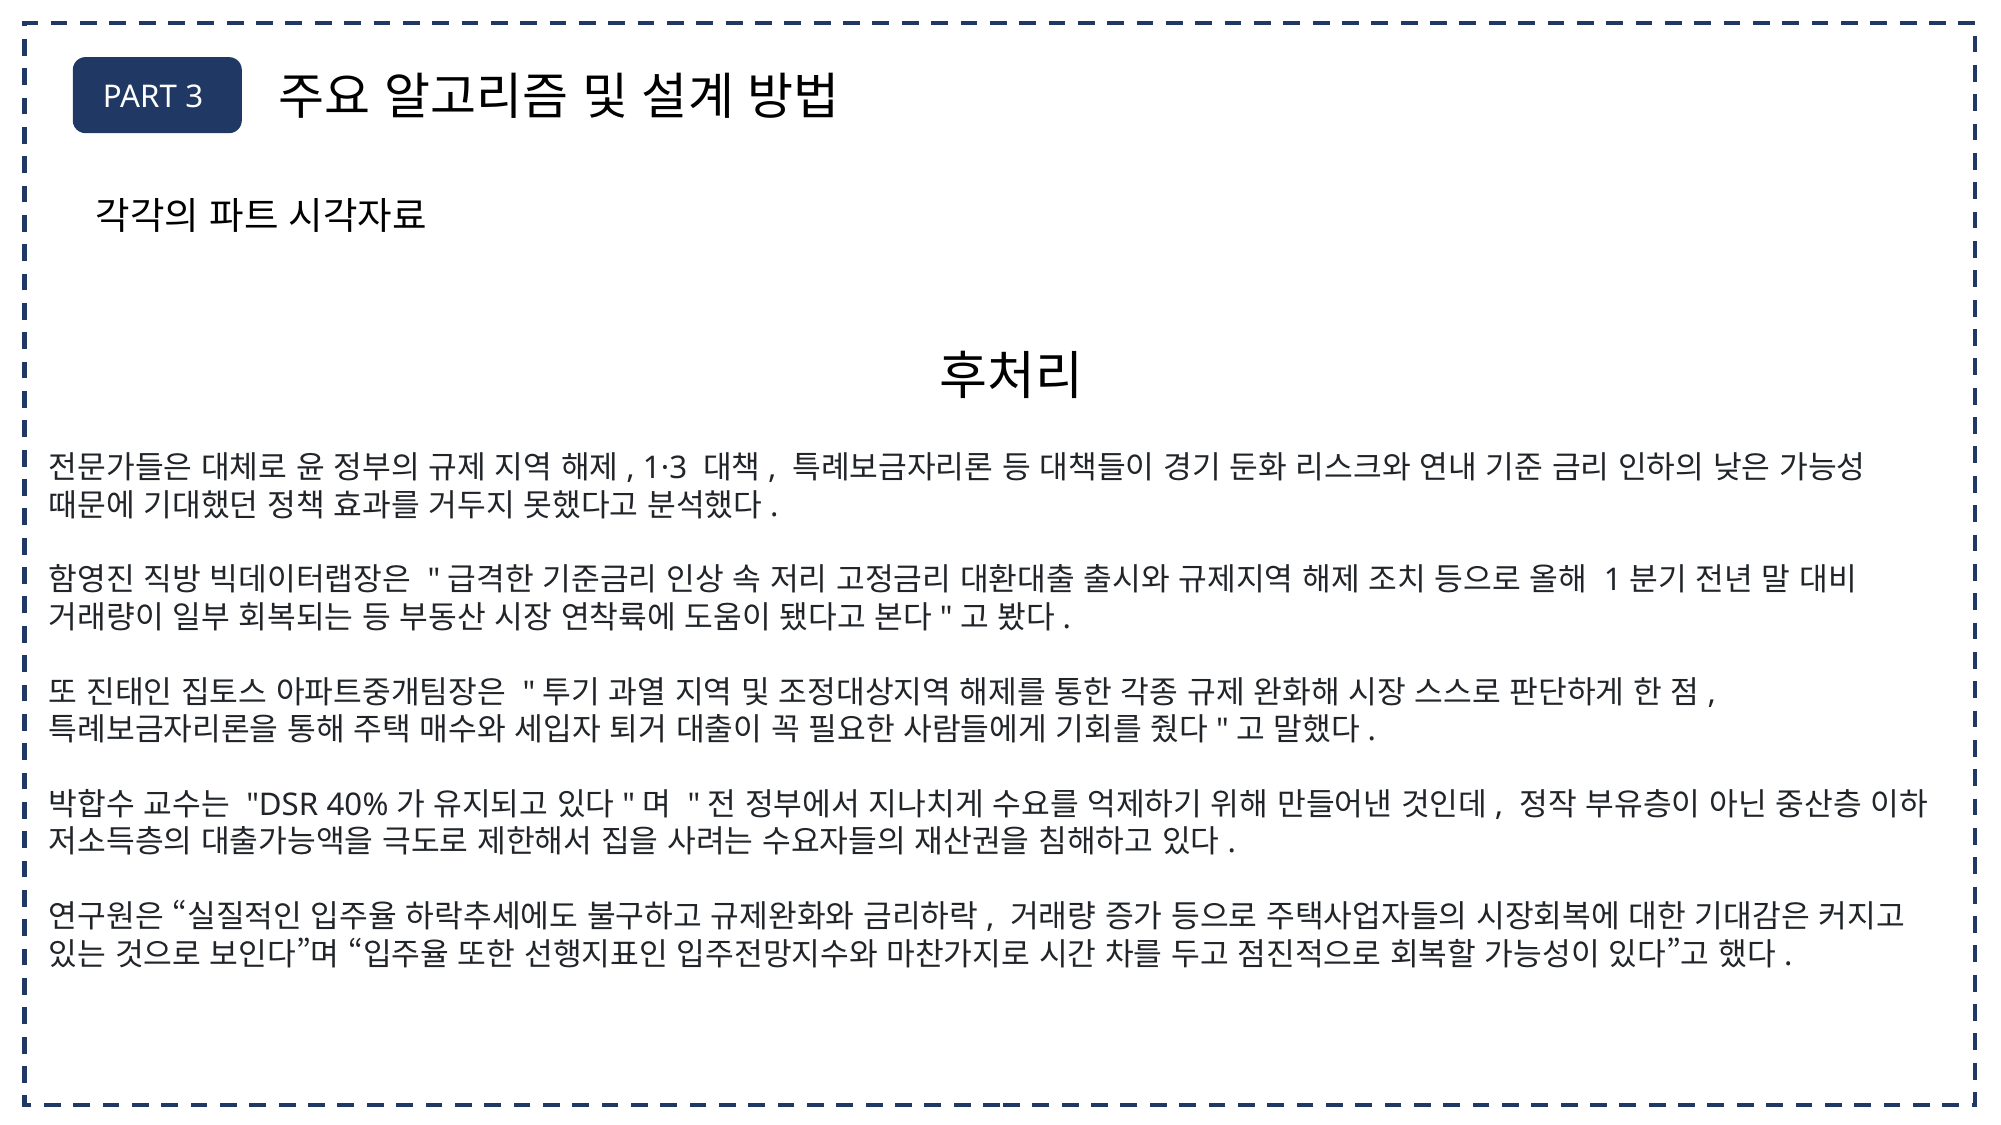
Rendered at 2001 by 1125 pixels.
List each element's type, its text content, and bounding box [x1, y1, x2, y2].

text_box 후처리 [511, 334, 1512, 412]
text_box 전문가들은 대체로 윤 정부의 규제 지역 해제, 1·3 대책, 특례보금자리론 등 대책들이 경기 둔화 리스크와 연내 기준 금리 인하의 낮은 가능성 때문에 기대했던 정책 효과를 거두지 못했다고 분석했다. 함영진 직방 빅데이터랩장은 "급격한 기준금리 인상 속 저리 고정금리 대환대출 출시와 규제지역 해제 조치 등으로 올해 1분기 전년 말 대비 거래량이 일부 회복되는 등 부동산 시장 연착륙에 도움이 됐다고 본다"고 봤다. 또 진태인 집토스 아파트중개팀장은 "투기 과열 지역 및 조정대상지역 해제를 통한 각종 규제 완화해 시장 스스로 판단하게 한 점, 특례보금자리론을 통해 주택 매수와 세입자 퇴거 대출이 꼭 필요한 사람들에게 기회를 줬다"고 말했다. 박합수 교수는 "DSR 40%가 유지되고 있다"며 "전 정부에서 지나치게 수요를 억제하기 위해 만들어낸 것인데, 정작 부유층이 아닌 중산층 이하 저소득층의 대출가능액을 극도로 제한해서 집을 사려는 수요자들의 재산권을 침해하고 있다. 연구원은 “실질적인 입주율 하락추세에도 불구하고 규제완화와 금리하락, 거래량 증가 등으로 주택사업자들의 시장회복에 대한 기대감은 커지고 있는 것으로 보인다”며 “입주율 또한 선행지표인 입주전망지수와 마찬가지로 시간 차를 두고 점진적으로 회복할 가능성이 있다”고 했다. [34, 439, 1966, 979]
text_box [23, 22, 1976, 1106]
text_box 각각의 파트 시각자료 [72, 184, 450, 244]
text_box 주요 알고리즘 및 설계 방법 [263, 57, 856, 133]
text_box PART 3 [71, 56, 243, 135]
